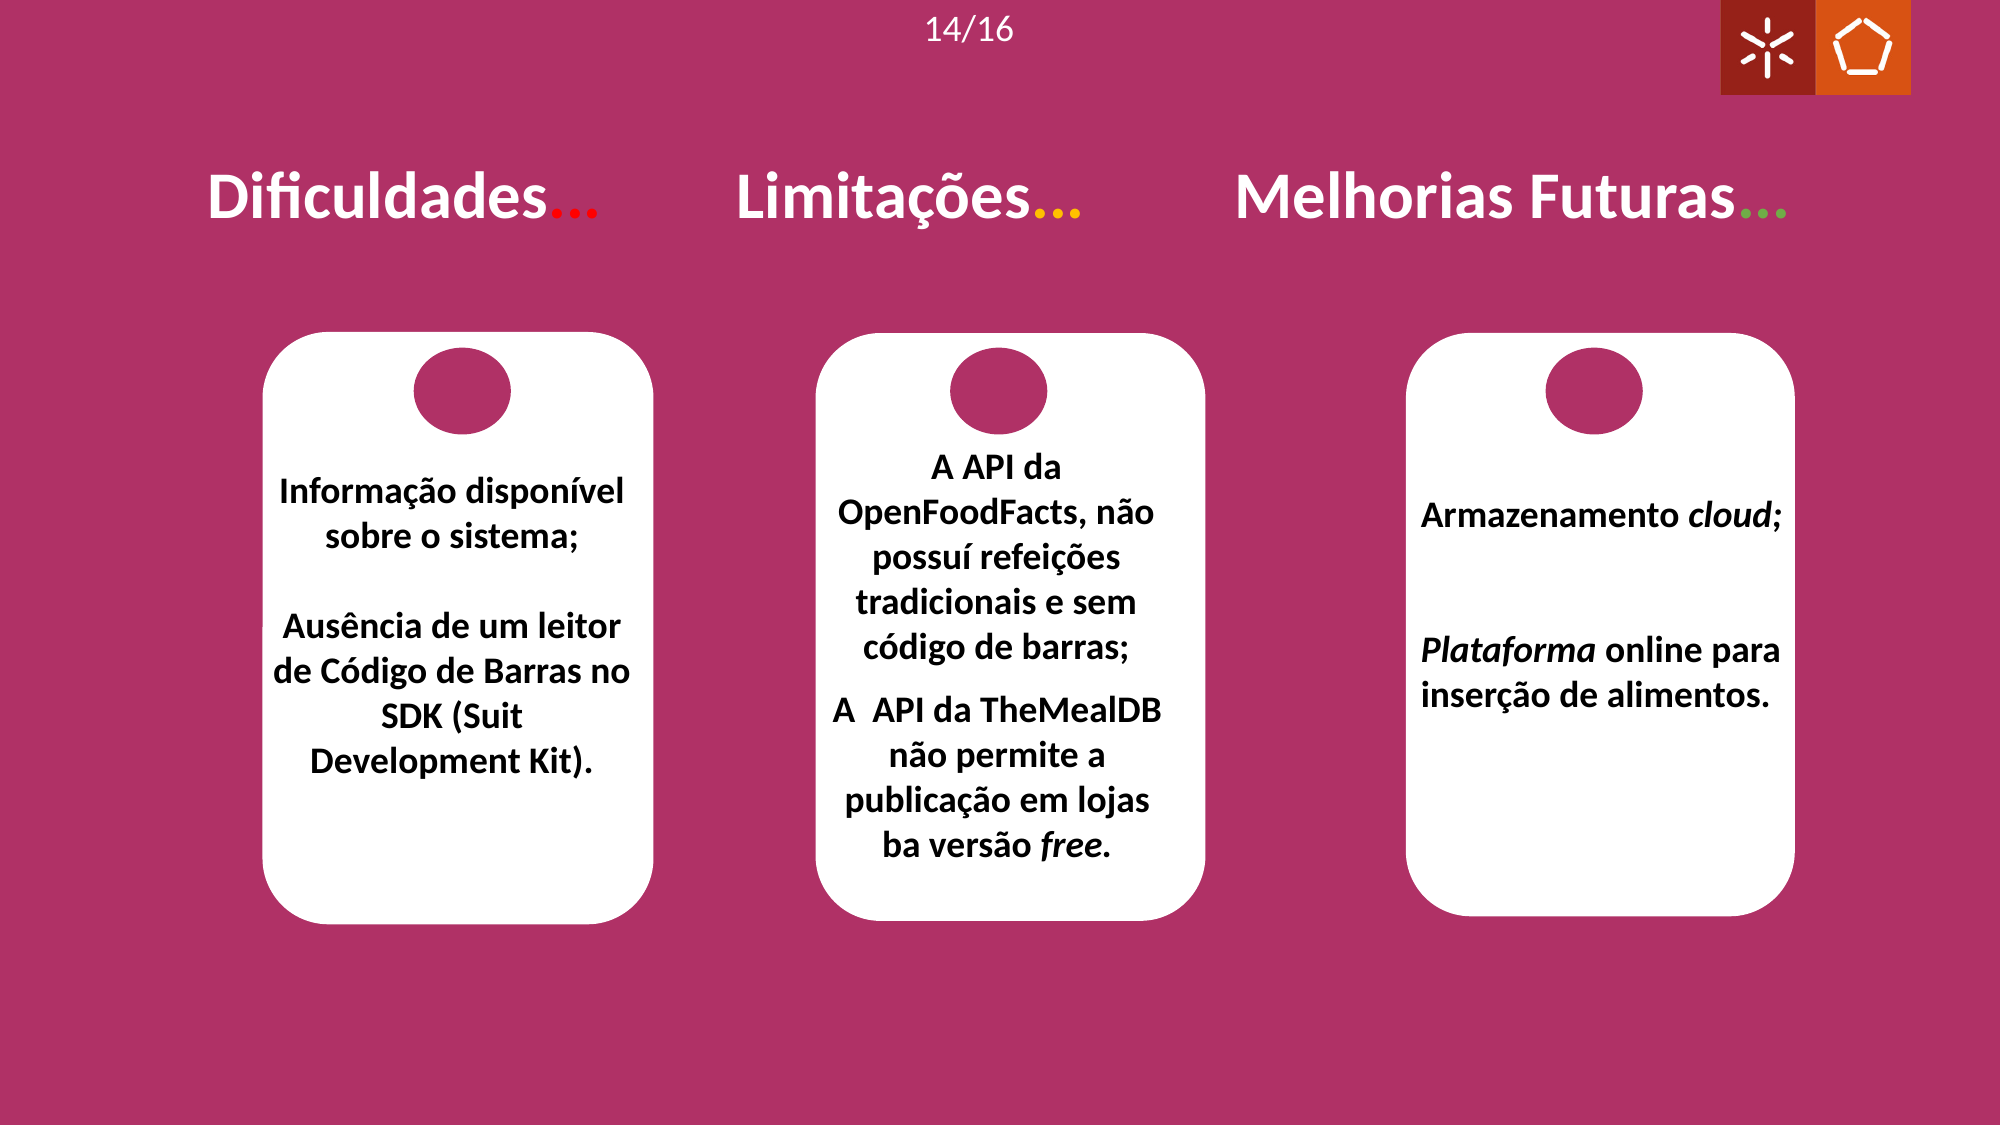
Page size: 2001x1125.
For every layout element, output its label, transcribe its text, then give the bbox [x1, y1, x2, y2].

text_box [262, 331, 654, 925]
text_box Informação disponível sobre o sistema; Ausência de um leitor de Código de Barras no SDK (Suit Development Kit). [257, 458, 647, 789]
picture [1720, 0, 1911, 95]
text_box A API da OpenFoodFacts, não possuí refeições tradicionais e sem código de barras; [816, 434, 1177, 675]
text_box [949, 346, 1049, 434]
text_box 14/16 [908, 0, 1029, 57]
text_box Dificuldades... Limitações... Melhorias Futuras... [0, 144, 1998, 240]
text_box A API da TheMealDB não permite a publicação em lojas ba versão free. [814, 677, 1180, 873]
text_box [814, 331, 1207, 922]
text_box Armazenamento cloud; Plataforma online para inserção de alimentos. [1405, 482, 1856, 723]
text_box [1544, 346, 1644, 436]
text_box [1404, 331, 1796, 918]
text_box [412, 346, 512, 436]
